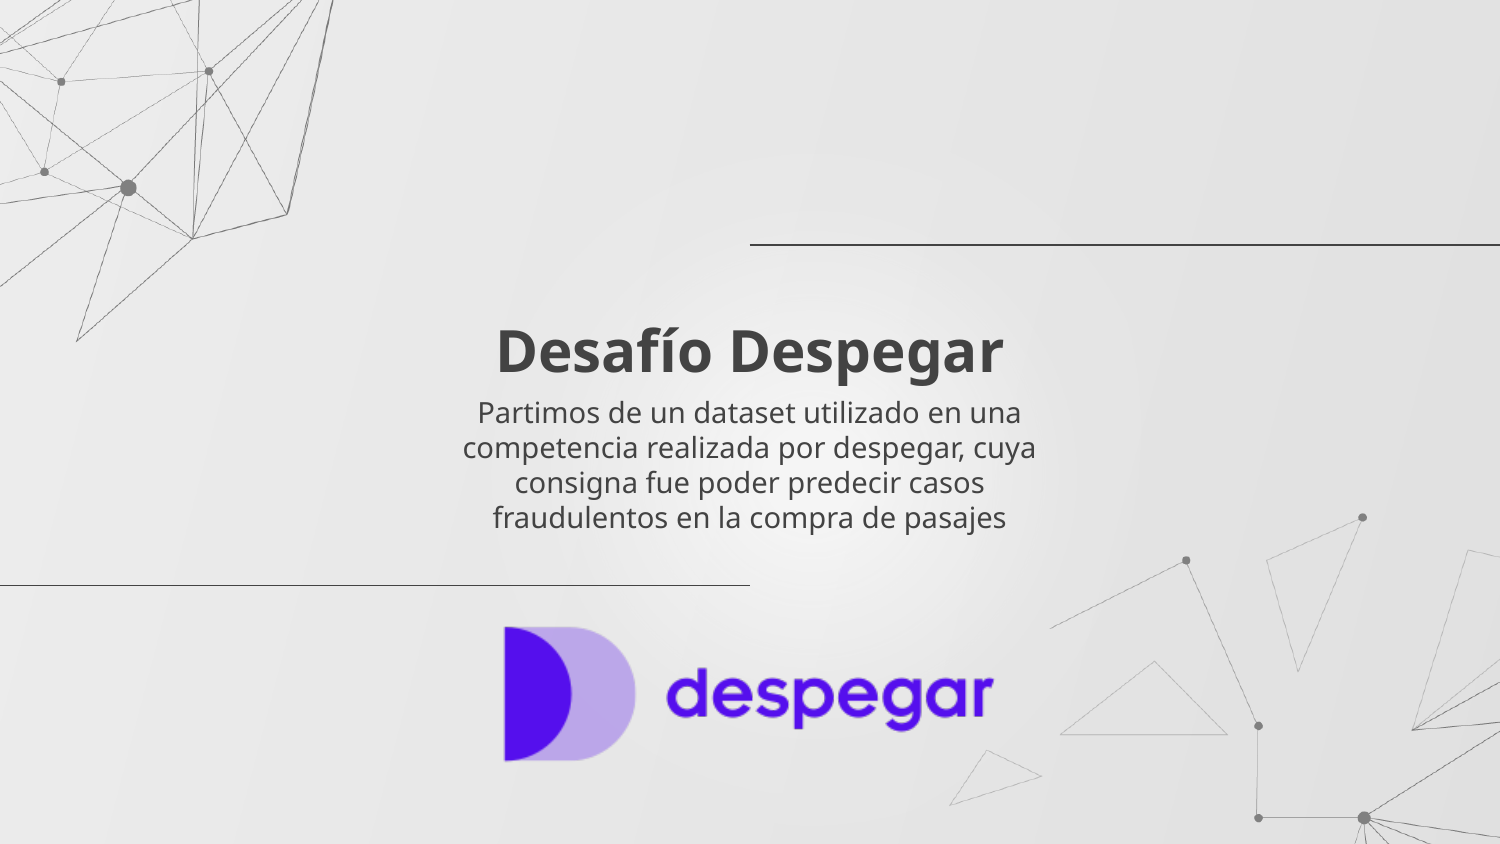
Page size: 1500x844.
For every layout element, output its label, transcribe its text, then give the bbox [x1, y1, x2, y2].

subtitle Partimos de un dataset utilizado en una competencia realizada por despegar, cuya consigna fue poder predecir casos fraudulentos en la compra de pasajes [423, 379, 1077, 556]
title Desafío Despegar [432, 61, 1068, 399]
picture [0, 0, 1500, 844]
